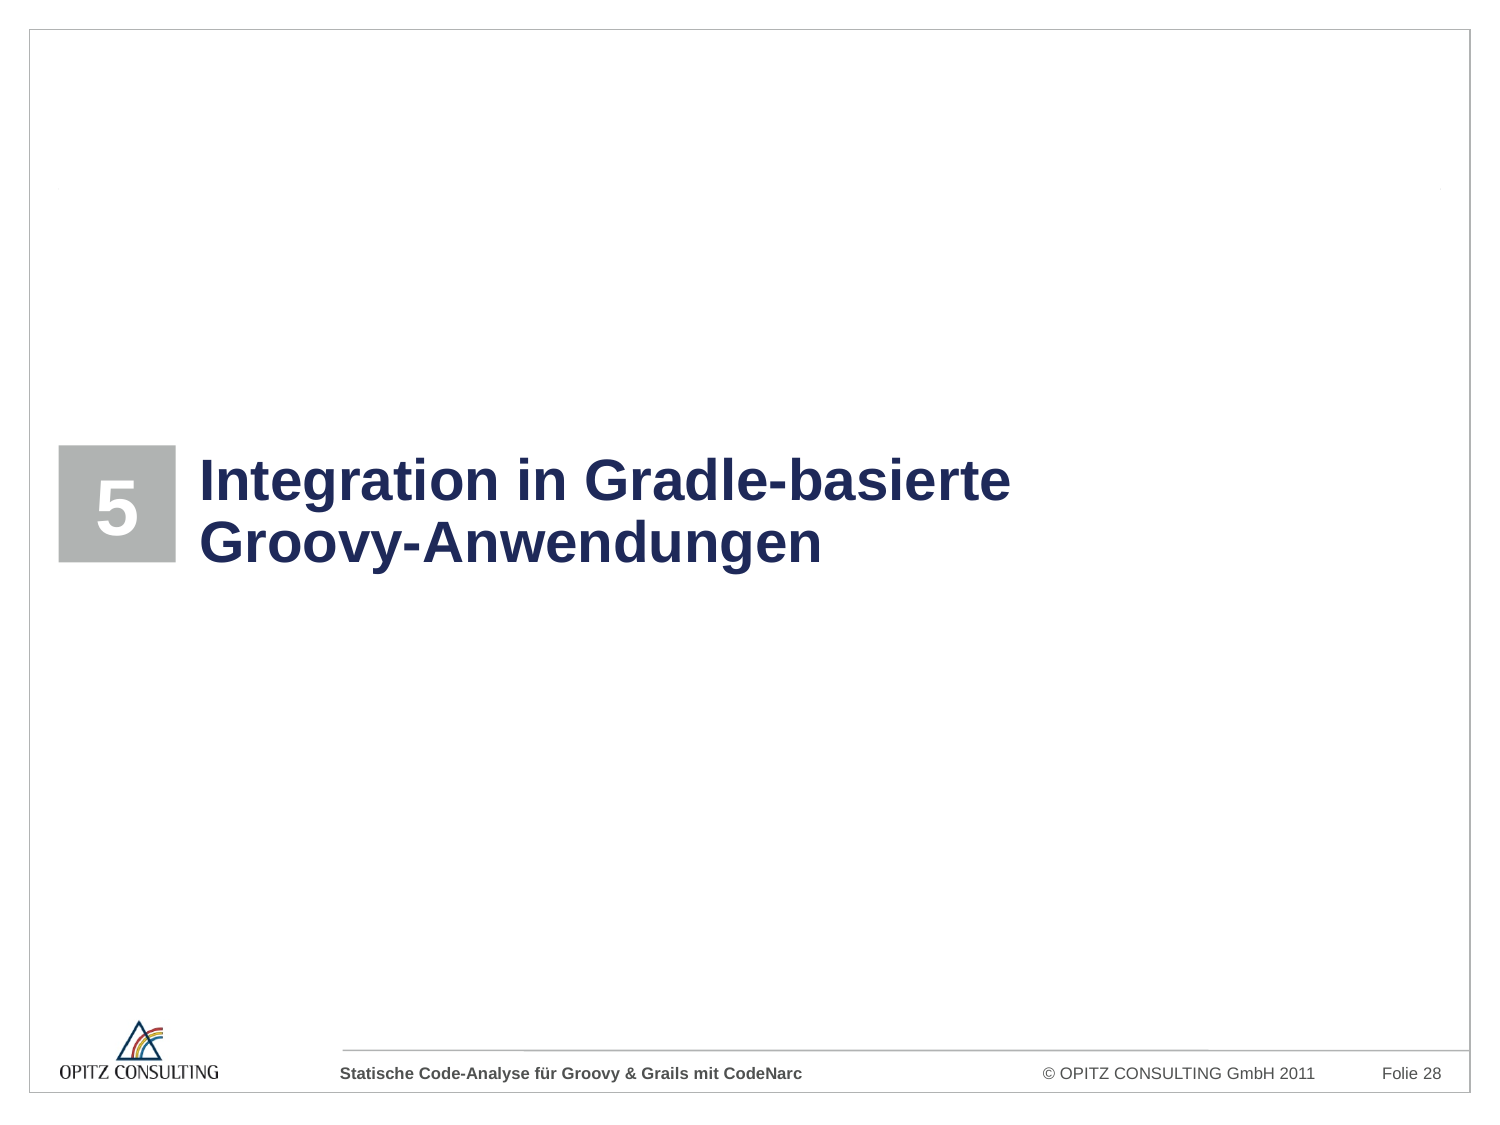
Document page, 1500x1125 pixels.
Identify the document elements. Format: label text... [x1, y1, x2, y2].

list 5 [58, 445, 176, 563]
picture [60, 1019, 218, 1079]
title Integration in Gradle-basierte Groovy-Anwendungen [199, 432, 1161, 575]
